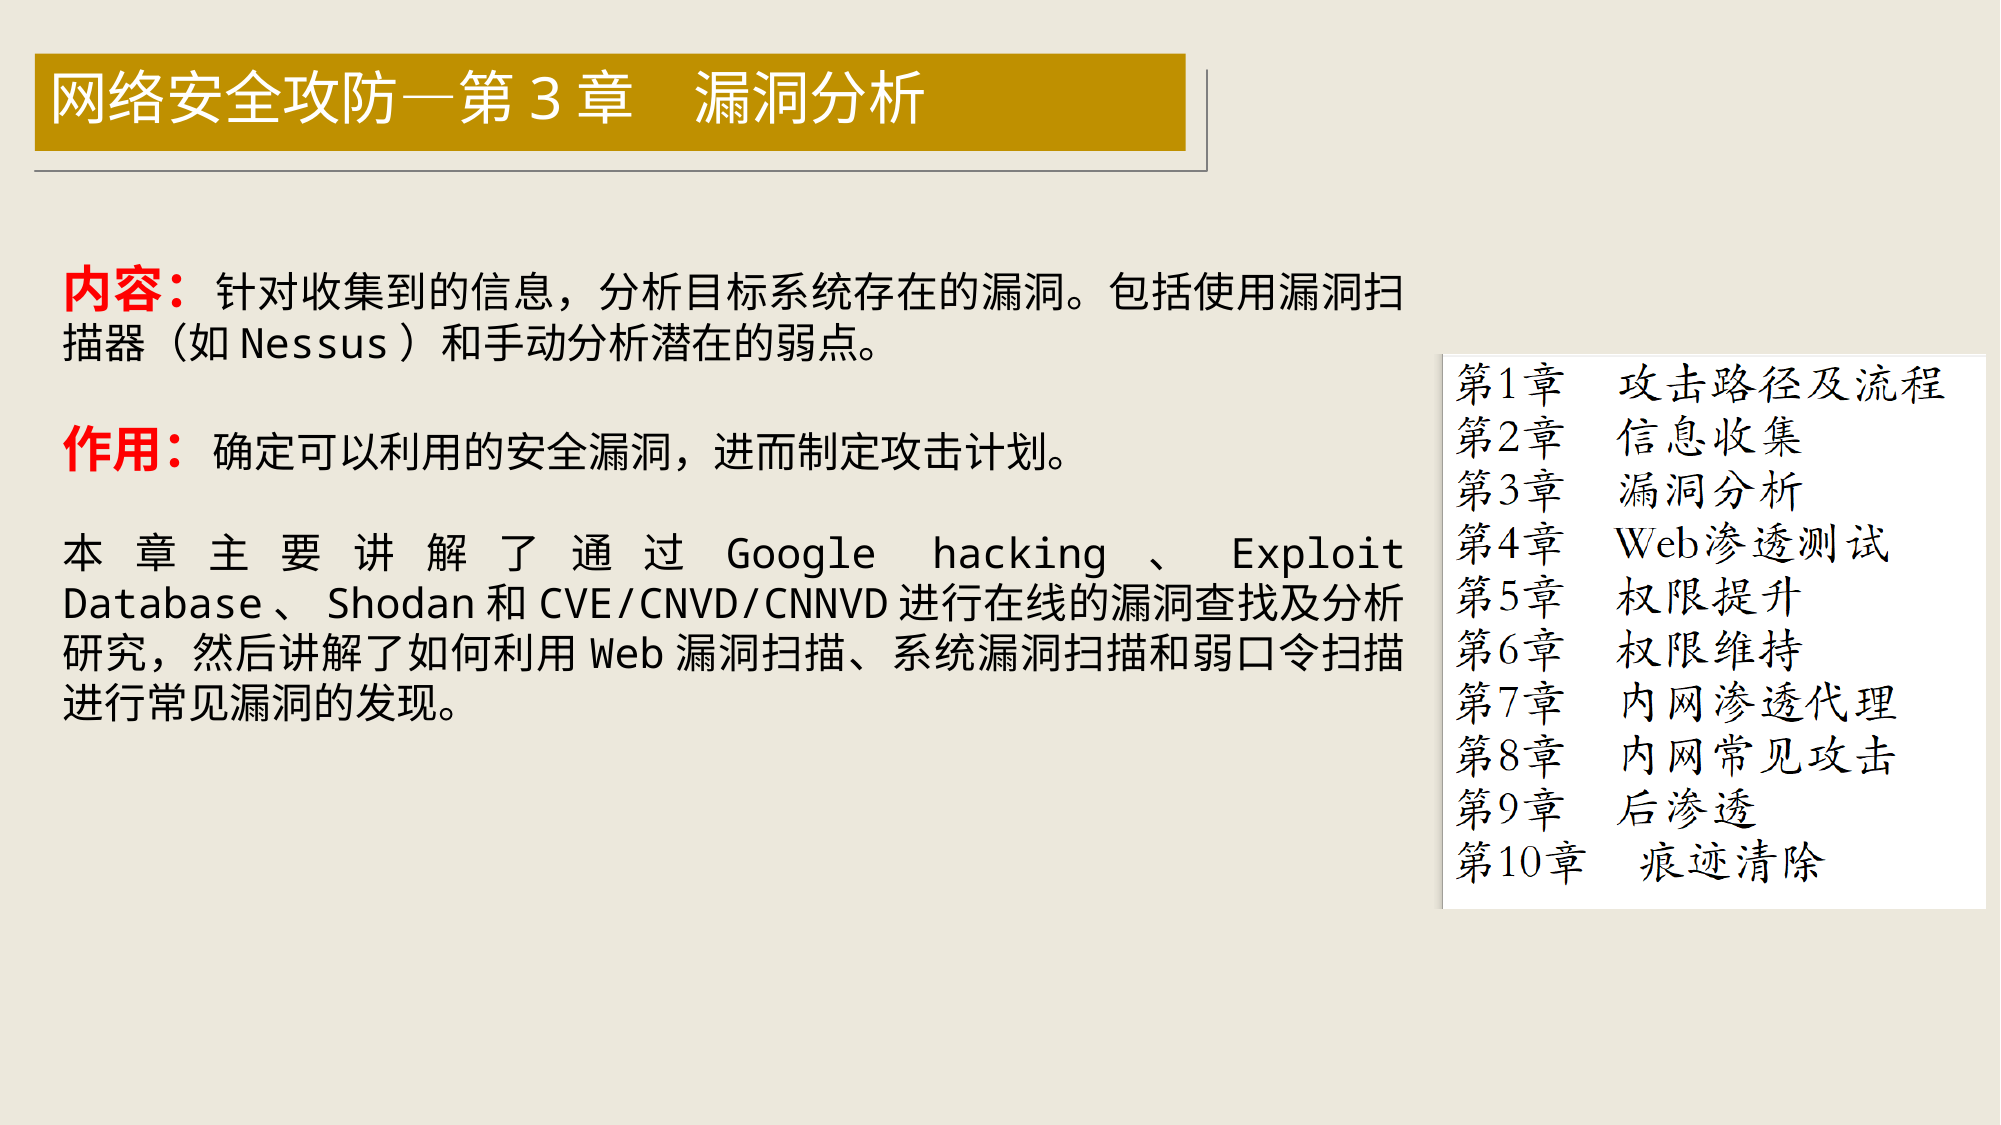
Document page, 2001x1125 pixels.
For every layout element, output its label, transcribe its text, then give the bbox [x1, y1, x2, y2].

text_box 内容：针对收集到的信息，分析目标系统存在的漏洞。包括使用漏洞扫描器（如Nessus）和手动分析潜在的弱点。 作用：确定可以利用的安全漏洞，进而制定攻击计划。 本章主要讲解了通过Google hacking、Exploit Database、Shodan和CVE/CNVD/CNNVD进行在线的漏洞查找及分析研究，然后讲解了如何利用Web漏洞扫描、系统漏洞扫描和弱口令扫描进行常见漏洞的发现。 [48, 249, 1421, 780]
picture [1434, 354, 1986, 909]
text_box [34, 53, 1186, 151]
text_box [0, 13, 155, 416]
text_box 网络安全攻防—第3章 漏洞分析 [34, 53, 1047, 139]
